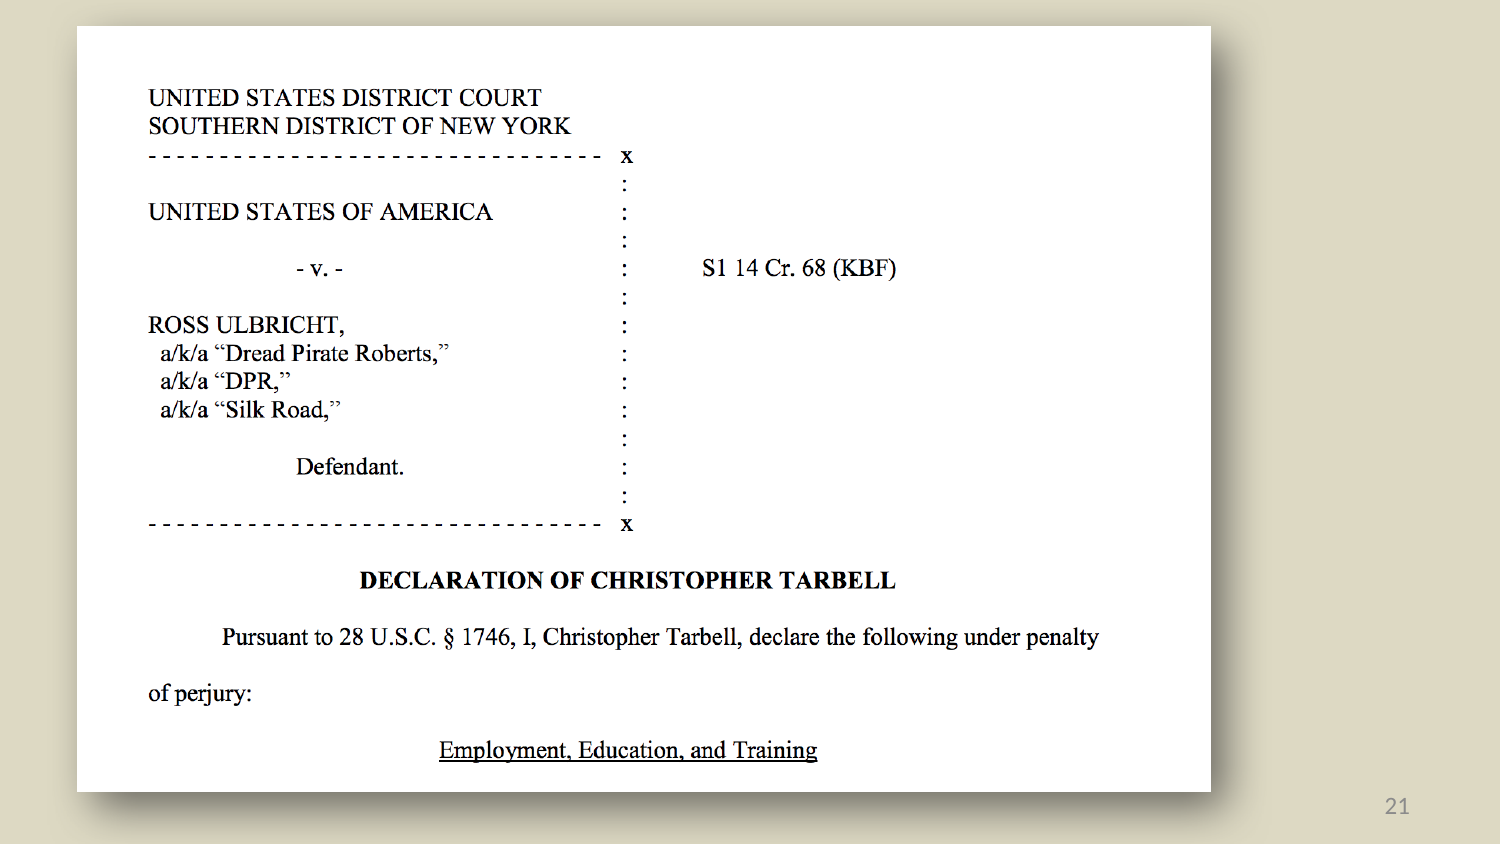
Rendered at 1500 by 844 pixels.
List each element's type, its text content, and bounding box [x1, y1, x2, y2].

picture [76, 26, 1212, 792]
slide_number 20 [1242, 782, 1425, 827]
